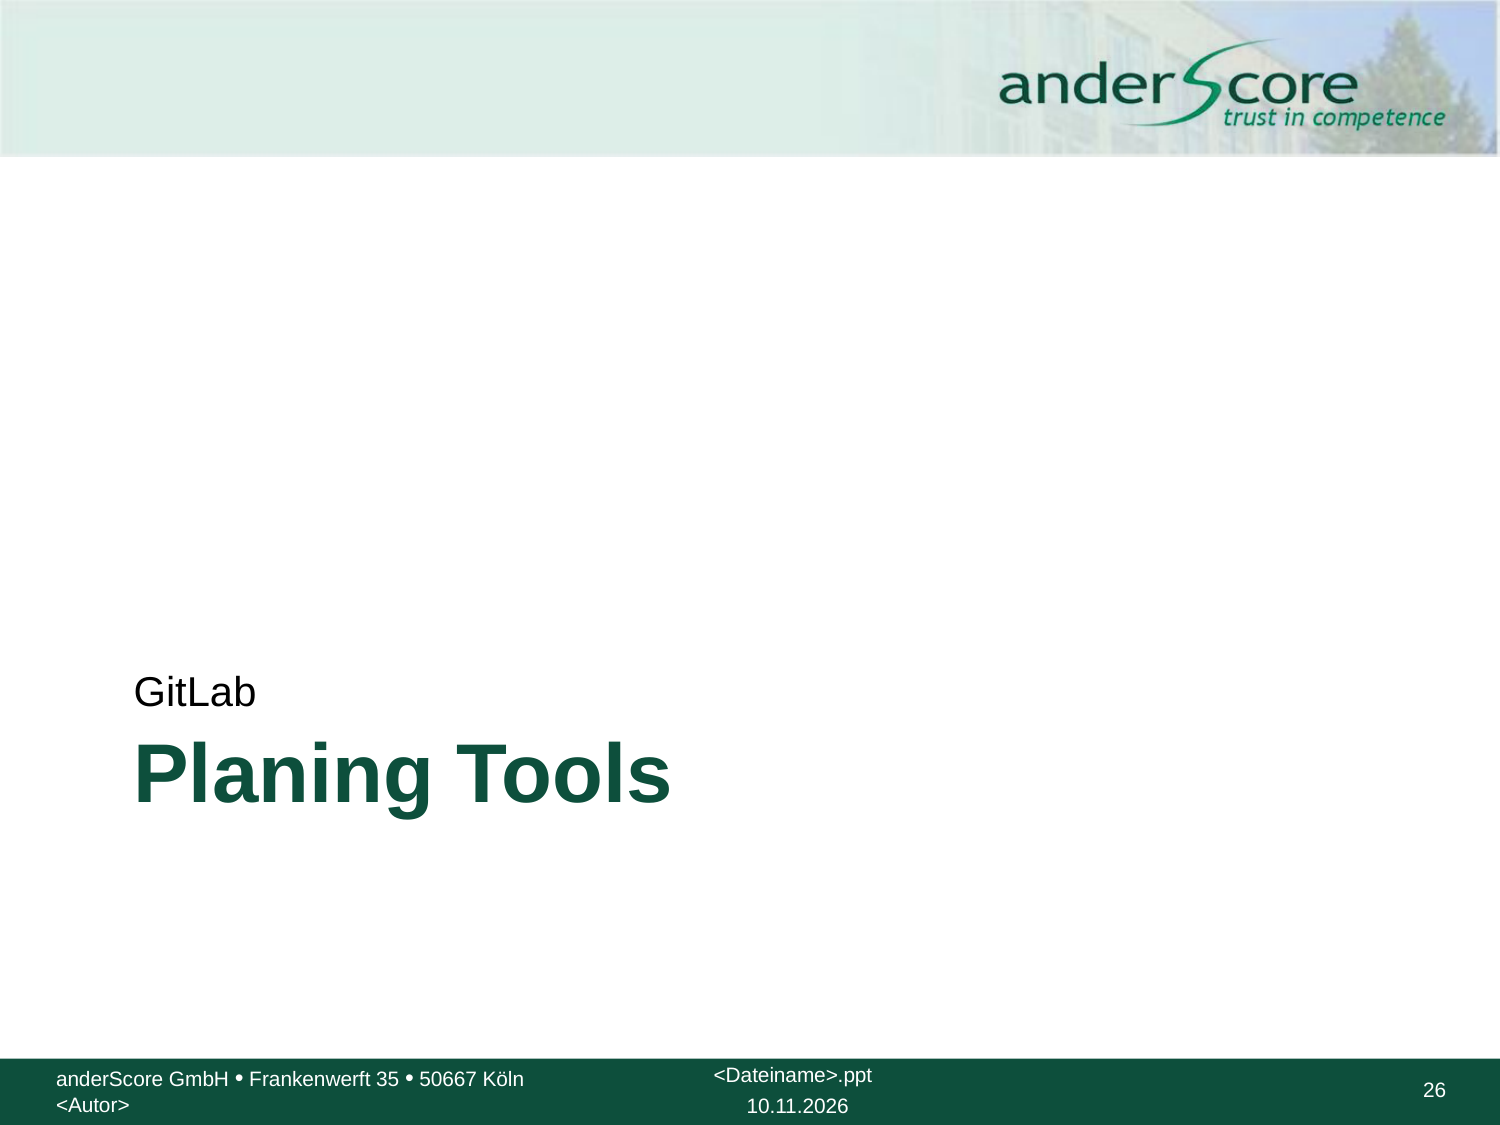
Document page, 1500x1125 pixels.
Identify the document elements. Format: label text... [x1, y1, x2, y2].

picture [0, 0, 1500, 157]
list GitLab [118, 476, 1394, 723]
title Planing Tools [118, 723, 1394, 947]
